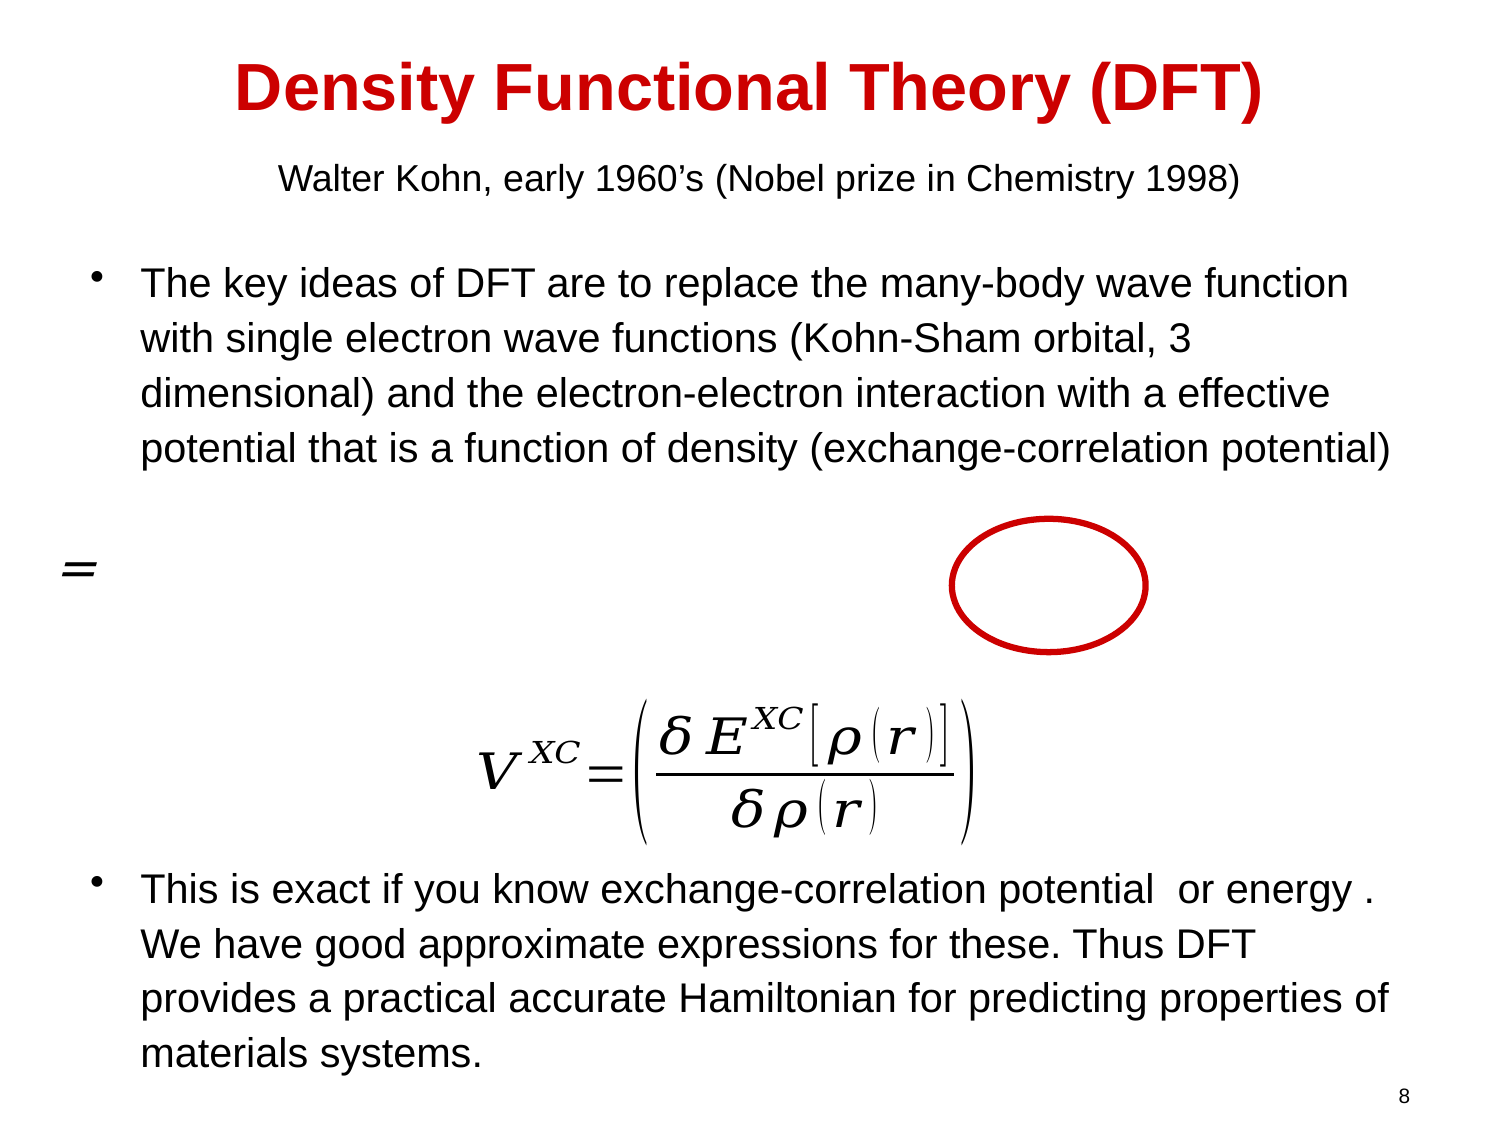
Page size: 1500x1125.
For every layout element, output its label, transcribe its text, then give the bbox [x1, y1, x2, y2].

text_box Walter Kohn, early 1960’s (Nobel prize in Chemistry 1998) [84, 146, 1435, 252]
text_box [951, 518, 1146, 653]
slide_number 8 [1074, 1049, 1426, 1103]
title Density Functional Theory (DFT) [0, 0, 1500, 169]
